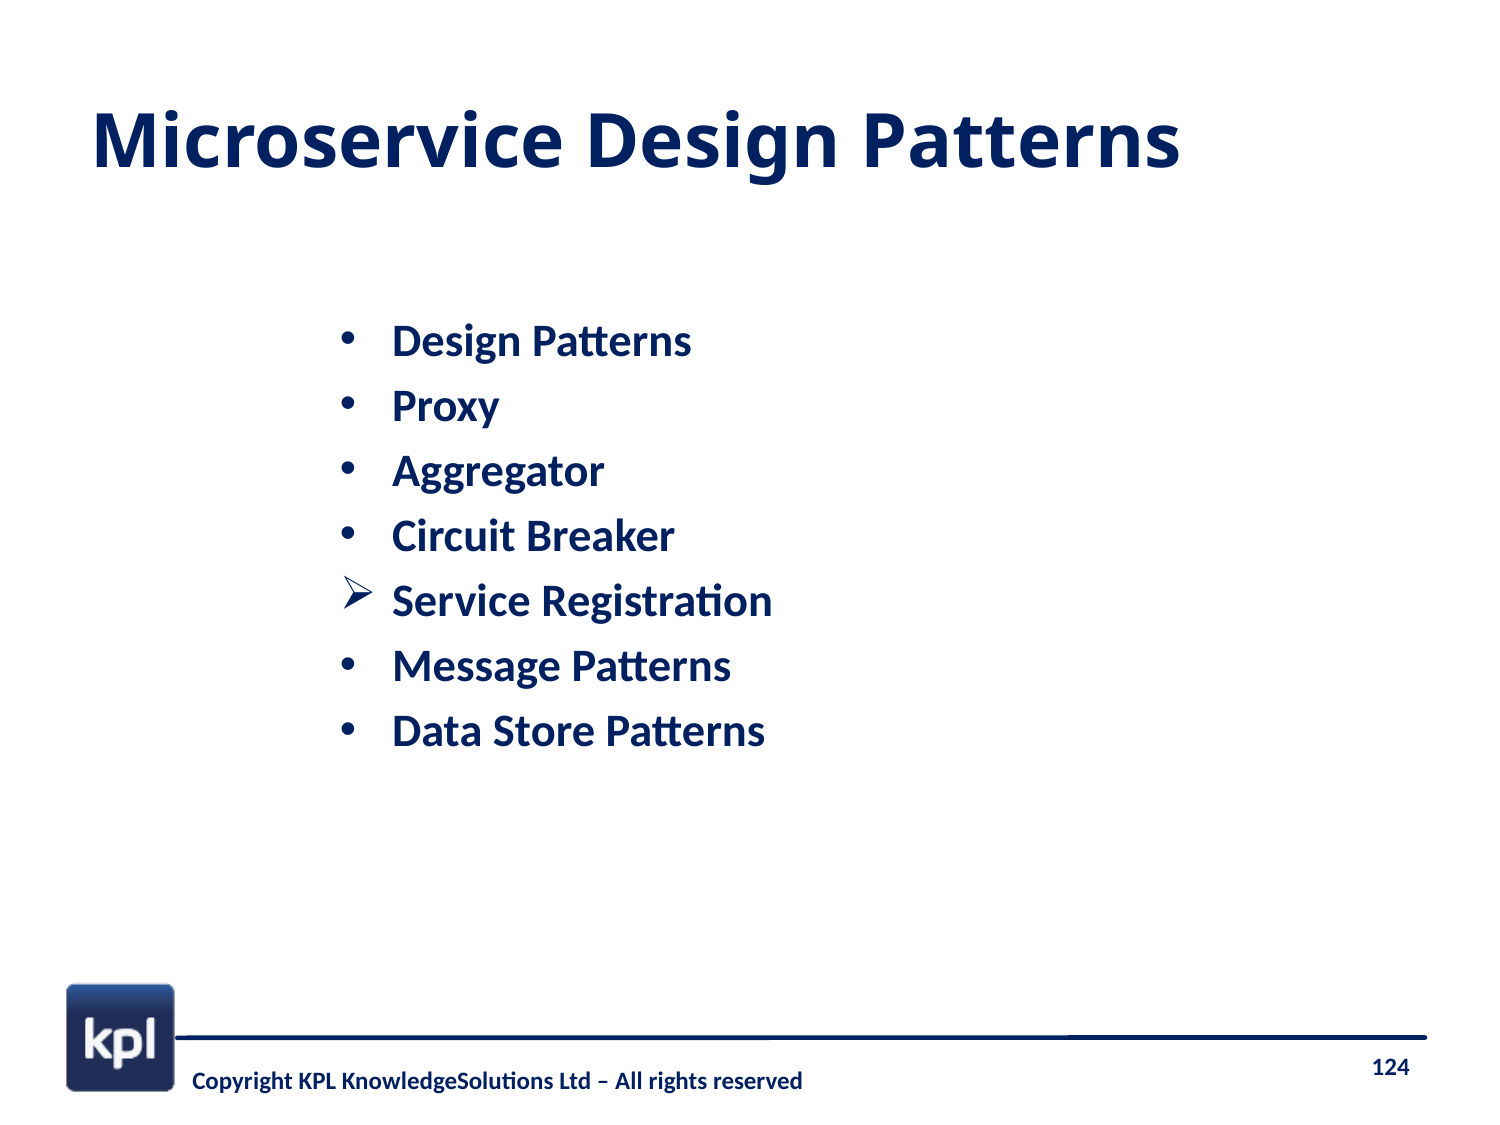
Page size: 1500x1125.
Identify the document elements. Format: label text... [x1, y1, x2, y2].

title Microservice Design Patterns [75, 43, 1436, 233]
footer Copyright KPL KnowledgeSolutions Ltd – All rights reserved [177, 1050, 963, 1110]
list Design Patterns Proxy Aggregator Circuit Breaker Service Registration Message Patterns Data Store Patterns [324, 302, 1294, 768]
slide_number 124 [987, 1042, 1425, 1103]
picture [62, 980, 178, 1095]
